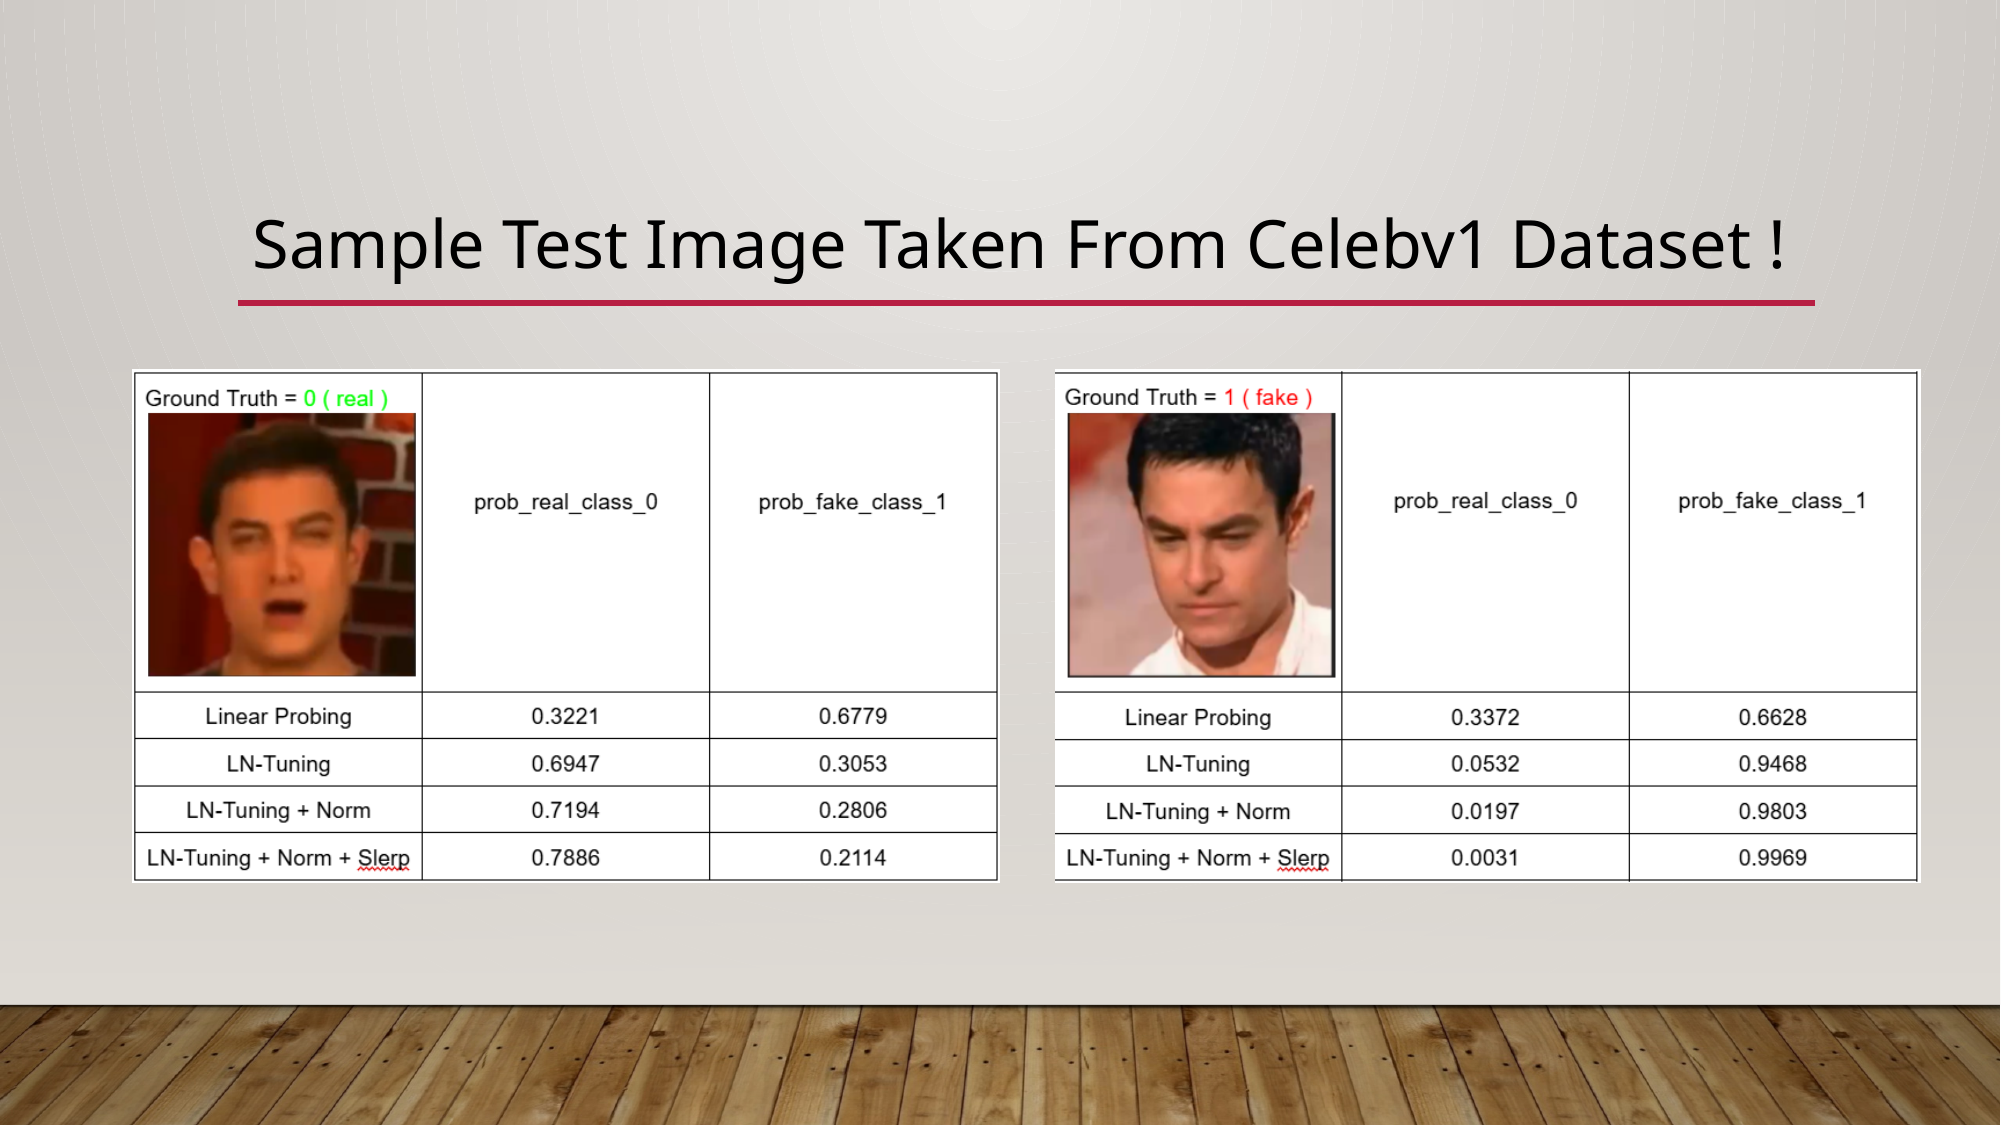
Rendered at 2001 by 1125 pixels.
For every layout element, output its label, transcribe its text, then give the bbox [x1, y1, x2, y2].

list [1055, 369, 1922, 883]
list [132, 369, 1001, 883]
title Sample Test Image Taken From Celebv1 Dataset ! [237, 132, 1814, 306]
picture [0, 1005, 2000, 1125]
